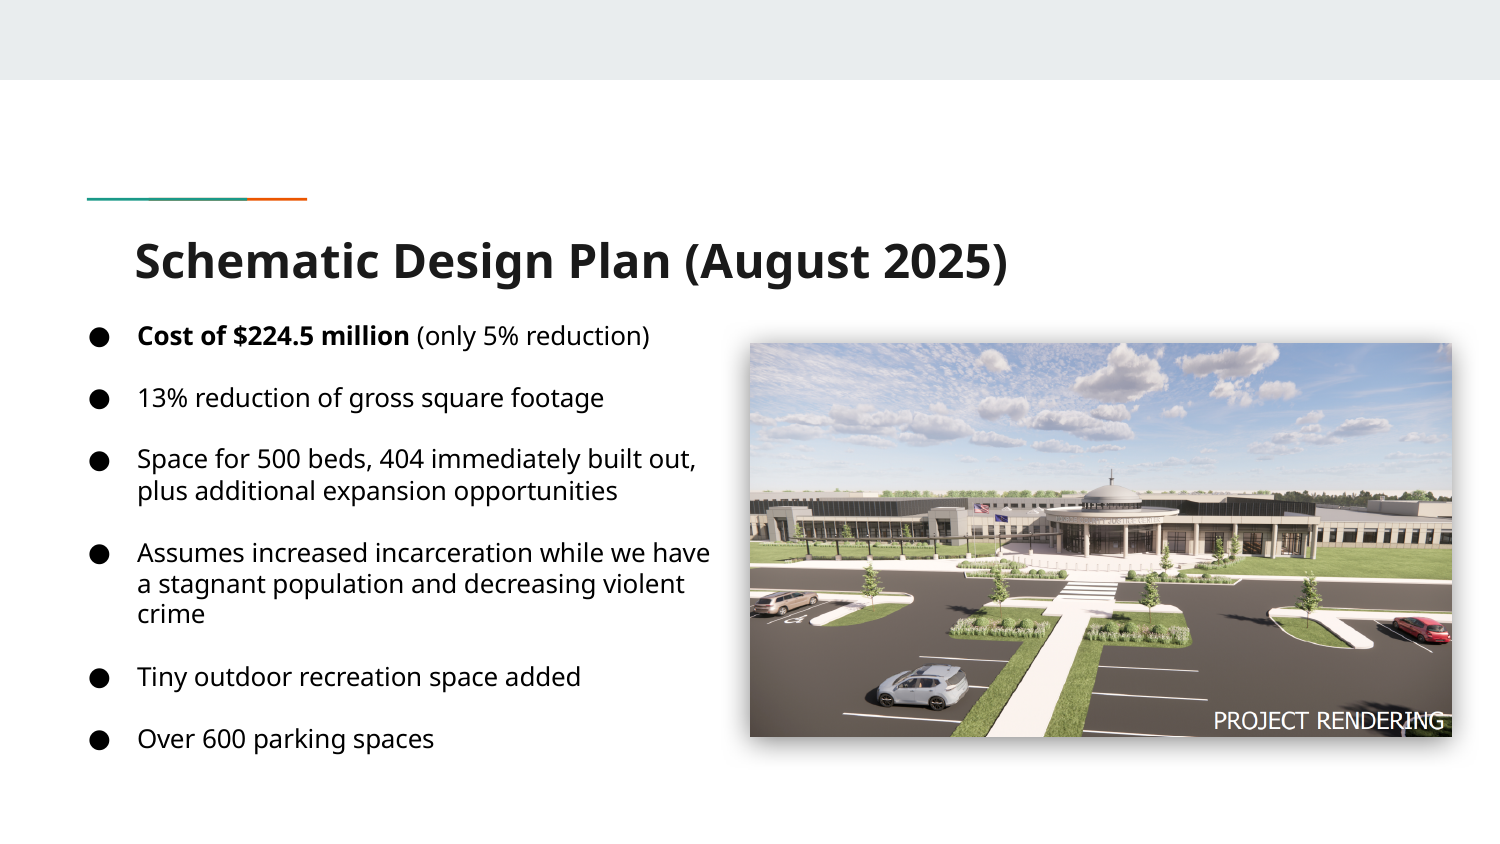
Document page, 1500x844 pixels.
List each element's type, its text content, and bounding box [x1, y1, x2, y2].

picture [749, 342, 1453, 737]
list Cost of $224.5 million (only 5% reduction) 13% reduction of gross square footage Space for 500 beds, 404 immediately built out, plus additional expansion opportunities Assumes increased incarceration while we have a stagnant population and decreasing violent crime Tiny outdoor recreation space added Over 600 parking spaces [50, 304, 742, 804]
title Schematic Design Plan (August 2025) [119, 216, 1381, 305]
